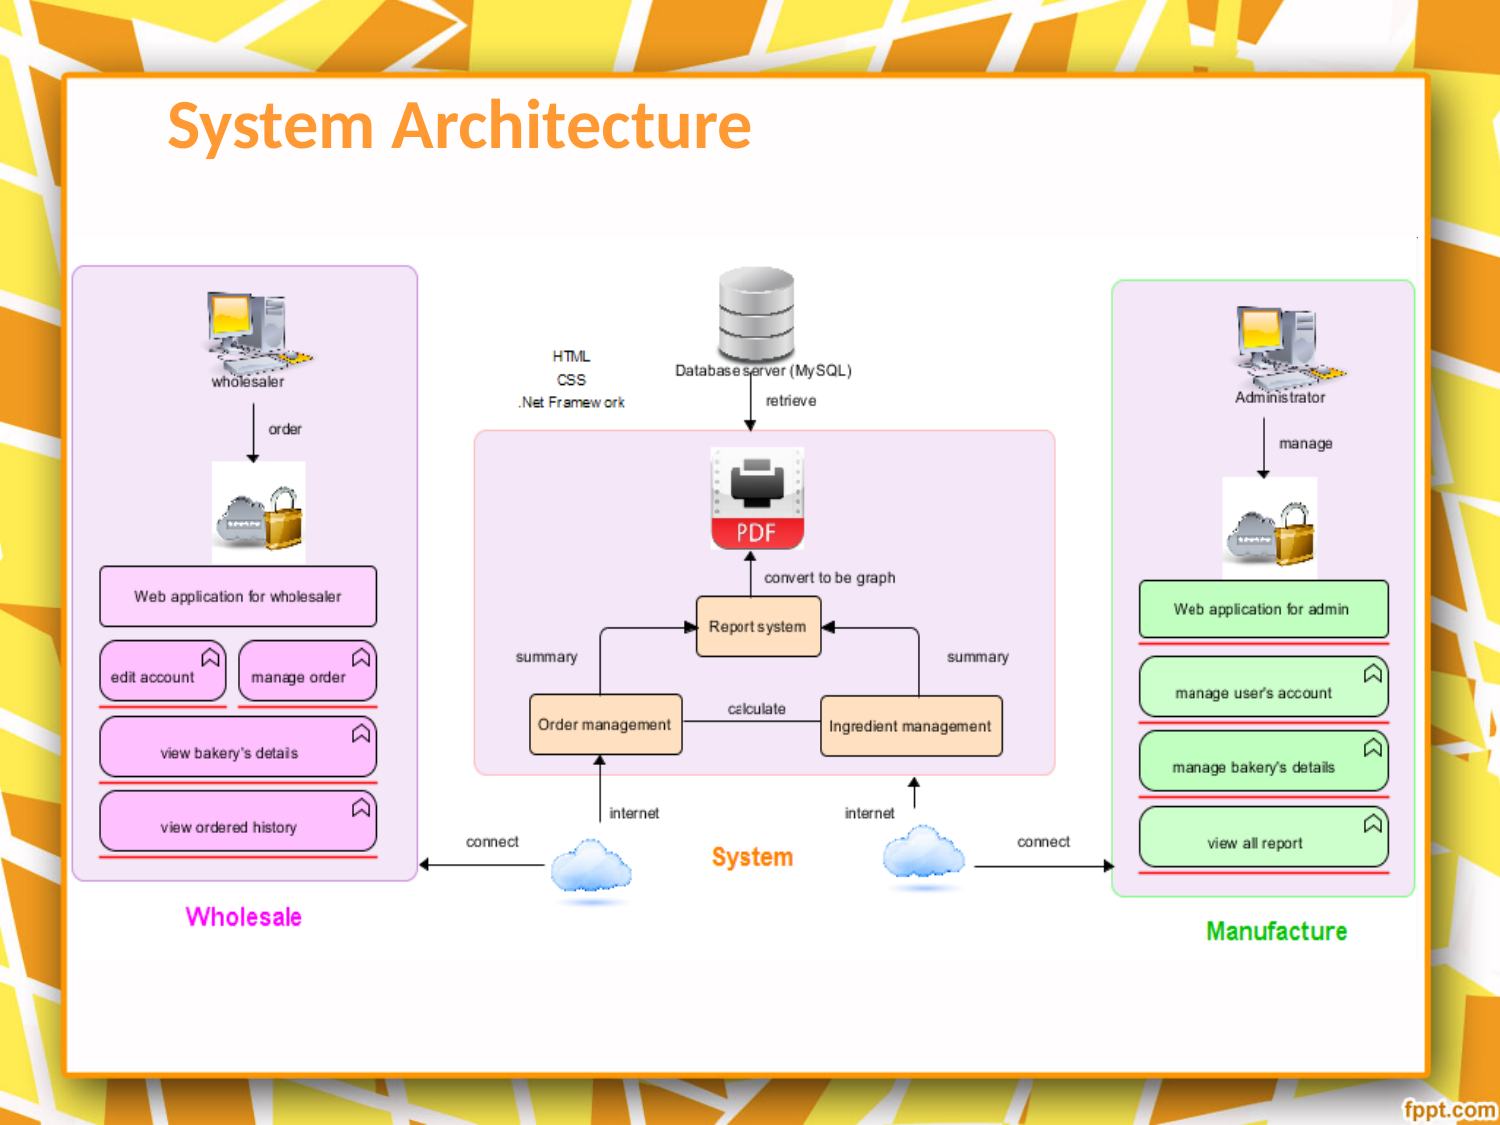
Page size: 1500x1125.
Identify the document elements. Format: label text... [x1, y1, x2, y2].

title System Architecture [152, 70, 1304, 171]
picture [0, 0, 1500, 1125]
